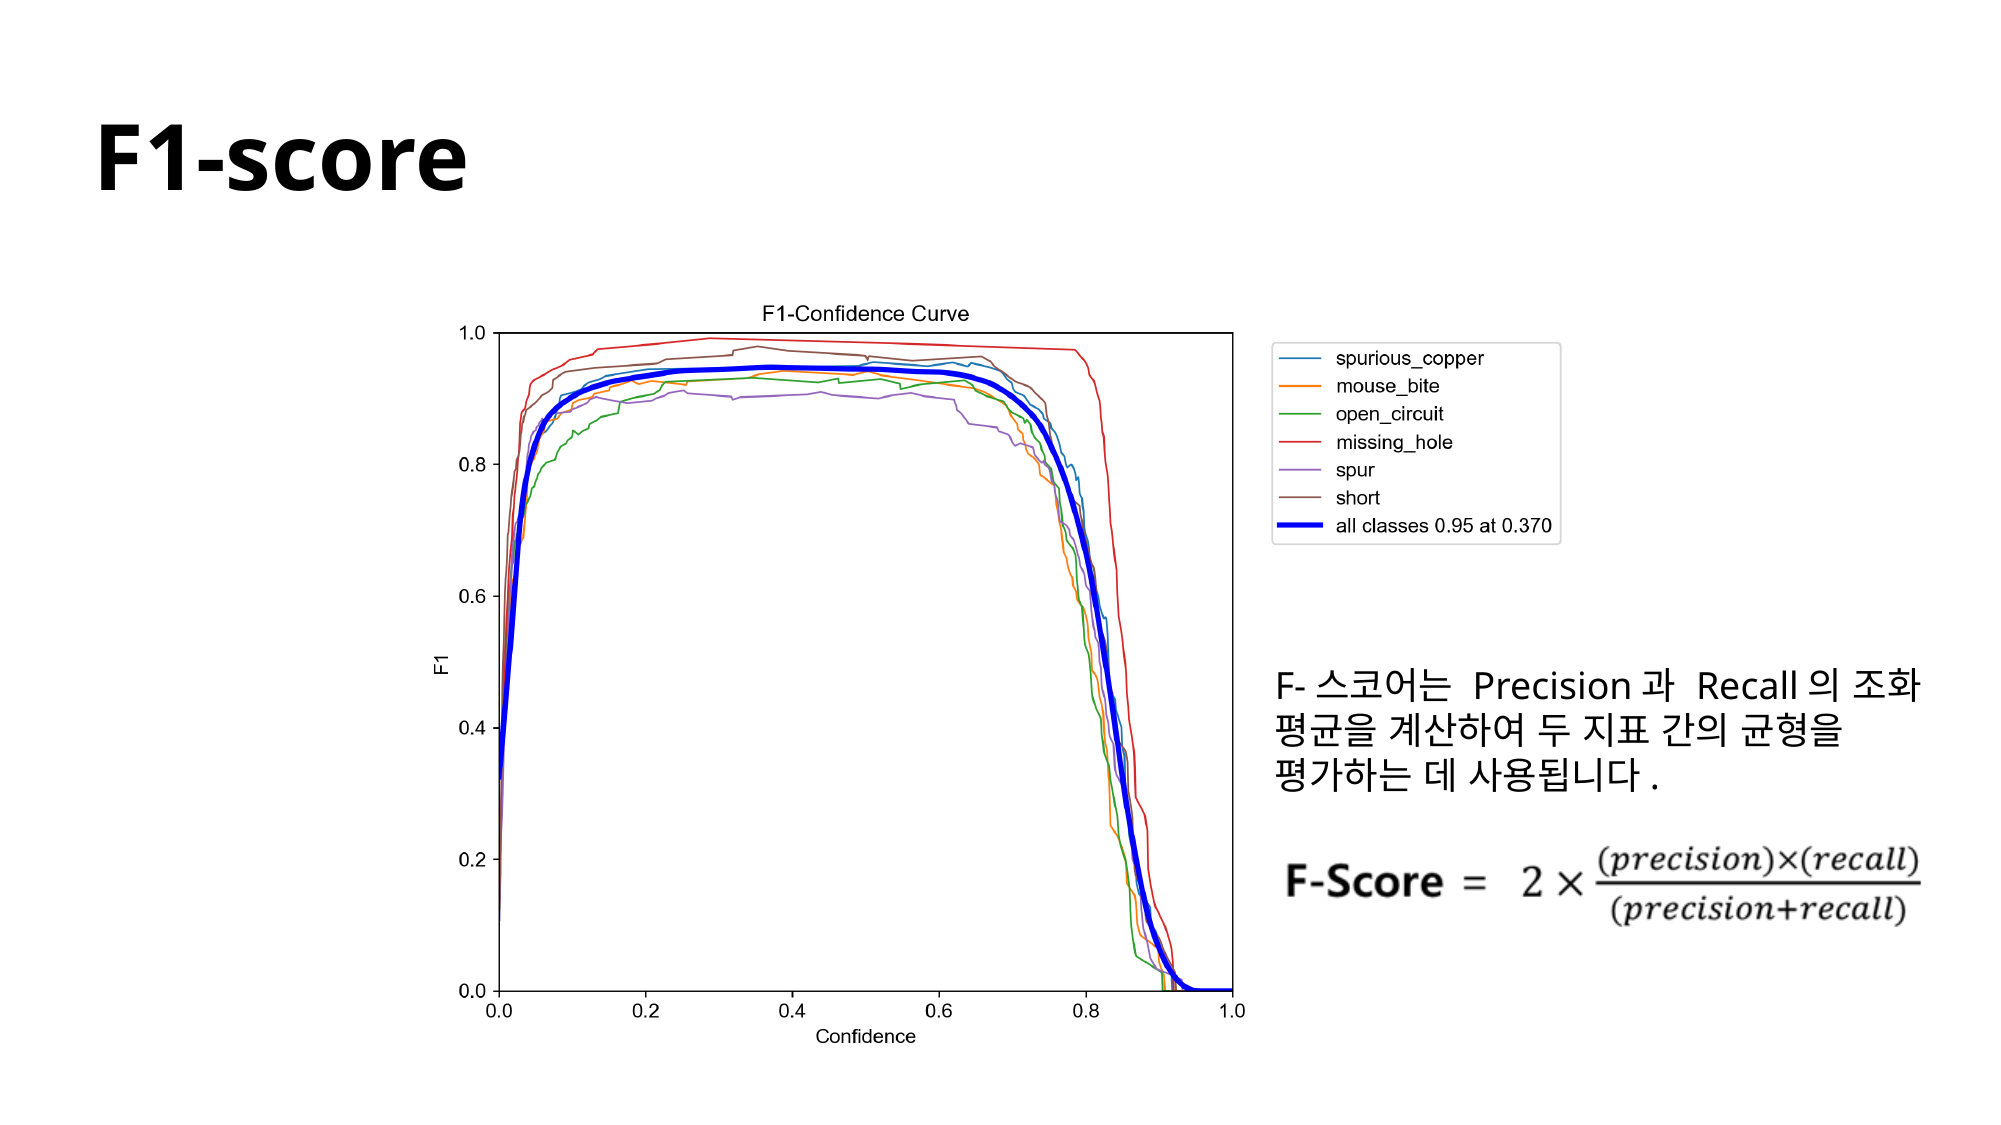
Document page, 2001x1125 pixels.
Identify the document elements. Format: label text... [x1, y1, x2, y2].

text_box F-스코어는 Precision과 Recall의 조화 평균을 계산하여 두 지표 간의 균형을 평가하는 데 사용됩니다. [1591, 654, 1943, 804]
title F1-score [79, 52, 1804, 270]
picture [409, 282, 1943, 1070]
